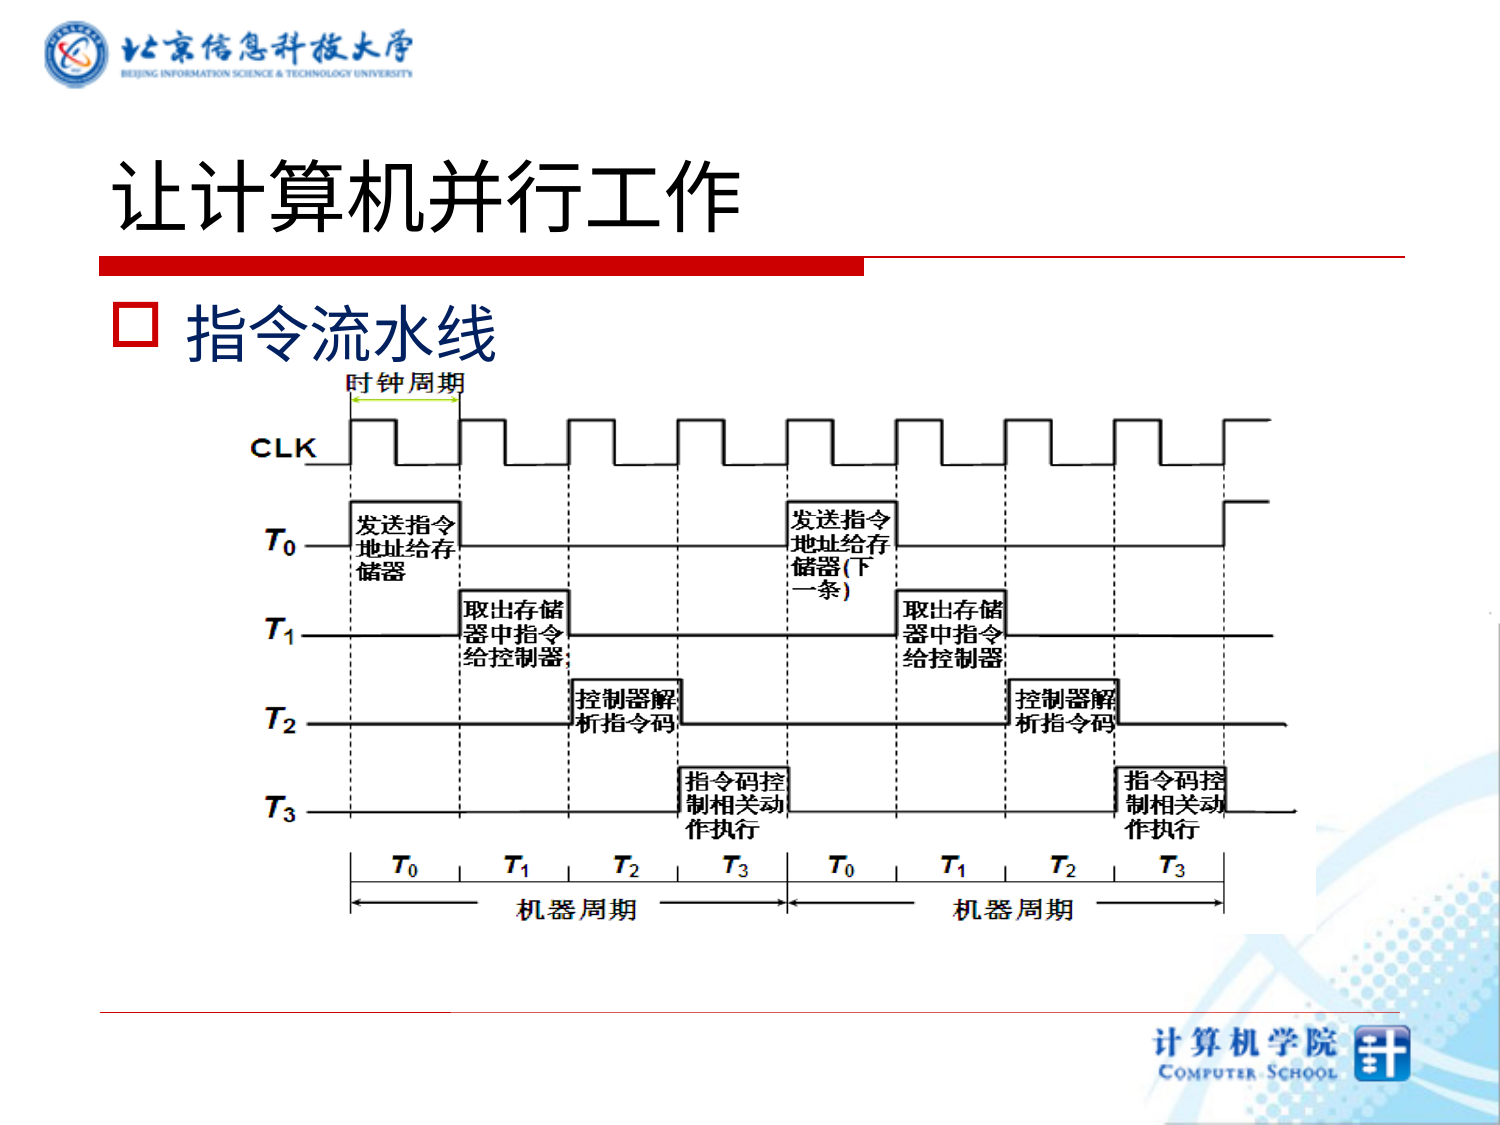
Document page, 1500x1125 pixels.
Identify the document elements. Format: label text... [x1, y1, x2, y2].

picture [0, 0, 1500, 1125]
title 让计算机并行工作 [93, 49, 1407, 250]
list 指令流水线 [92, 287, 1406, 988]
